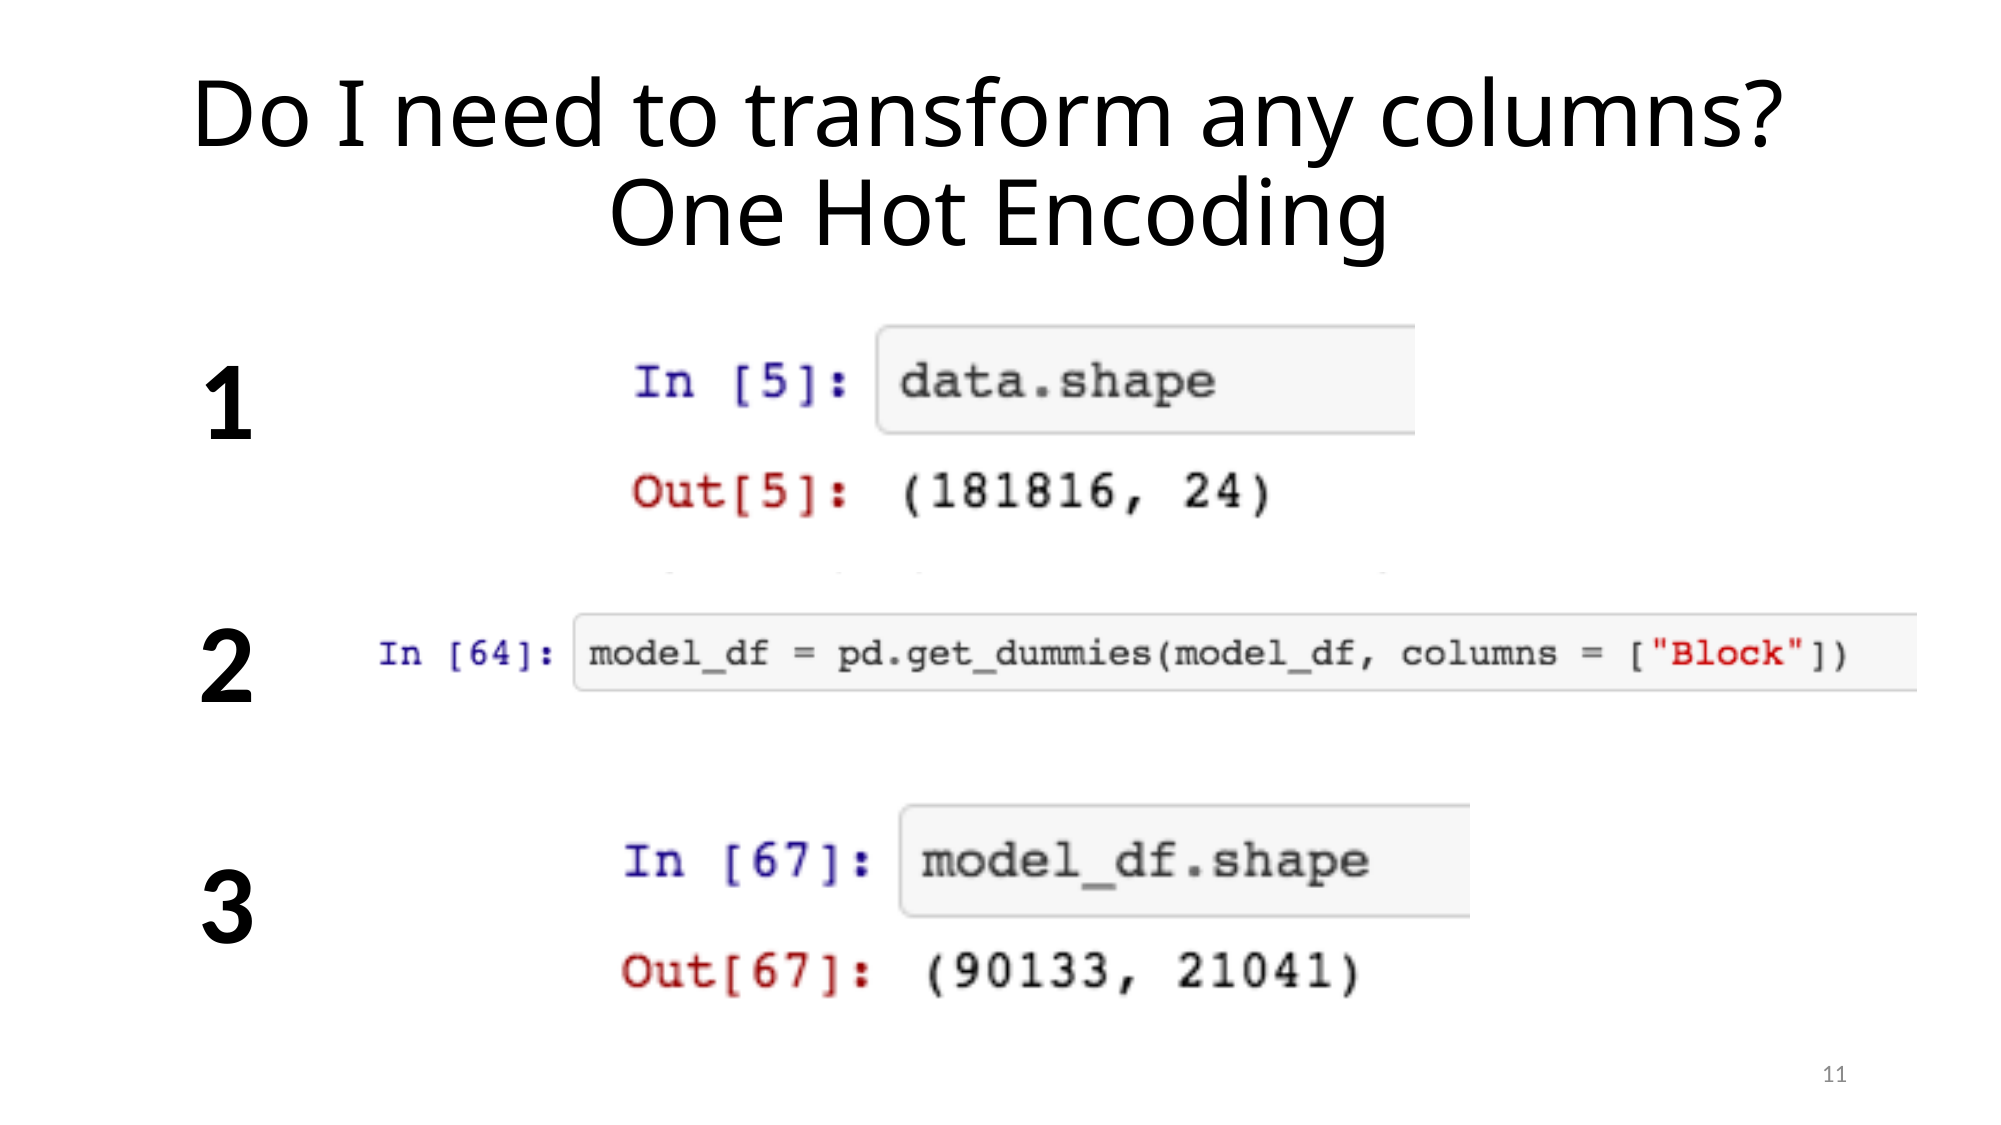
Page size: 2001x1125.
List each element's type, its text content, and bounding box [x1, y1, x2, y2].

text_box 1 [183, 319, 271, 470]
slide_number 11 [1412, 1042, 1863, 1103]
title Do I need to transform any columns? One Hot Encoding [137, 59, 1863, 278]
picture [613, 766, 1470, 1047]
picture [359, 288, 1917, 734]
text_box 3 [183, 823, 271, 973]
text_box 2 [183, 582, 271, 732]
